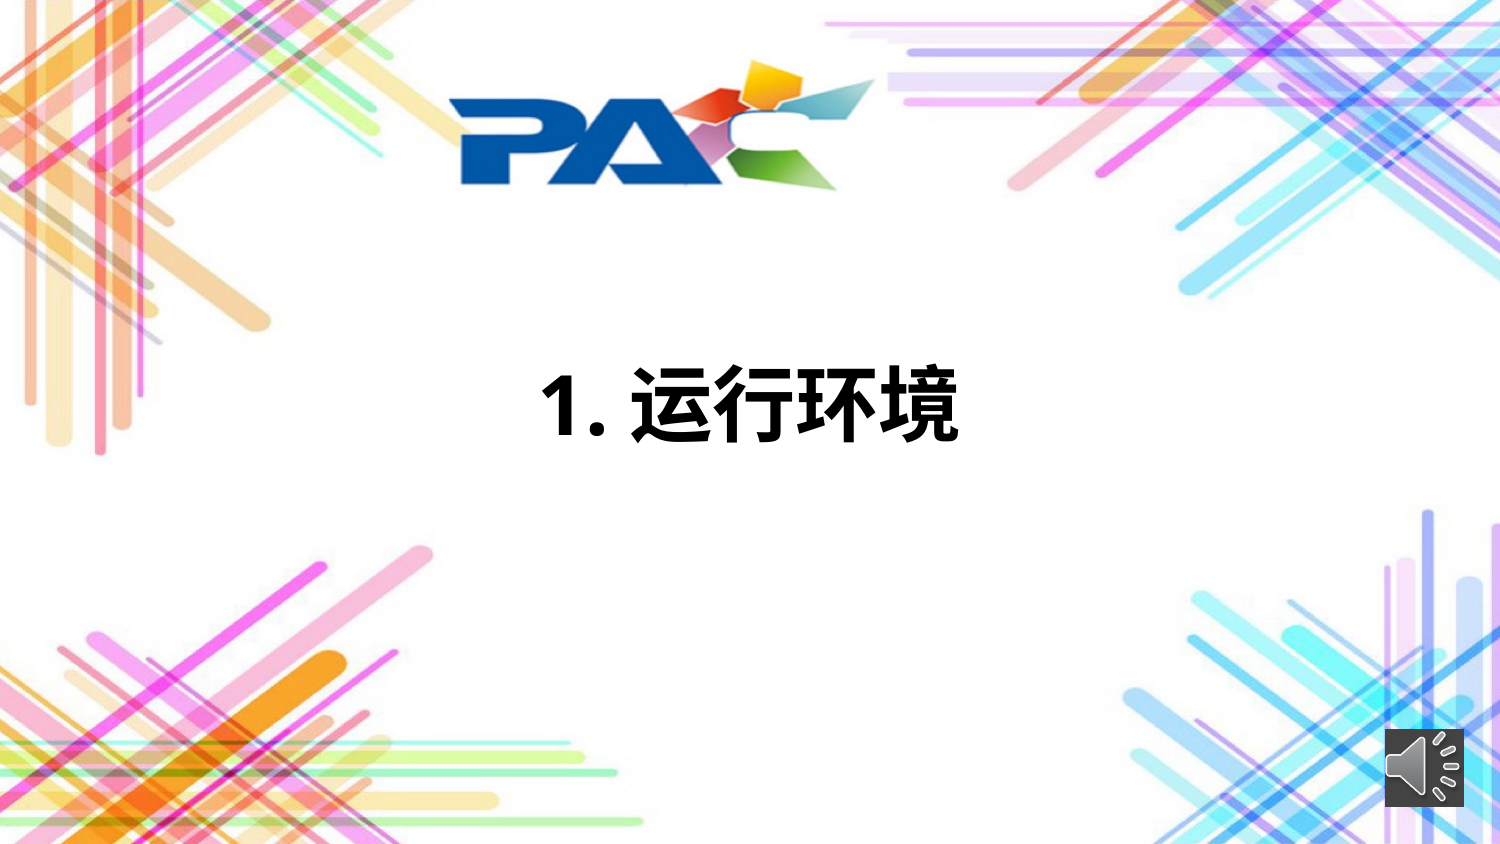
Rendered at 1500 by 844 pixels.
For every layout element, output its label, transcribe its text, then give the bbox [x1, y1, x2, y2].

title 1.运行环境 [224, 327, 1276, 478]
picture [0, 0, 1500, 844]
